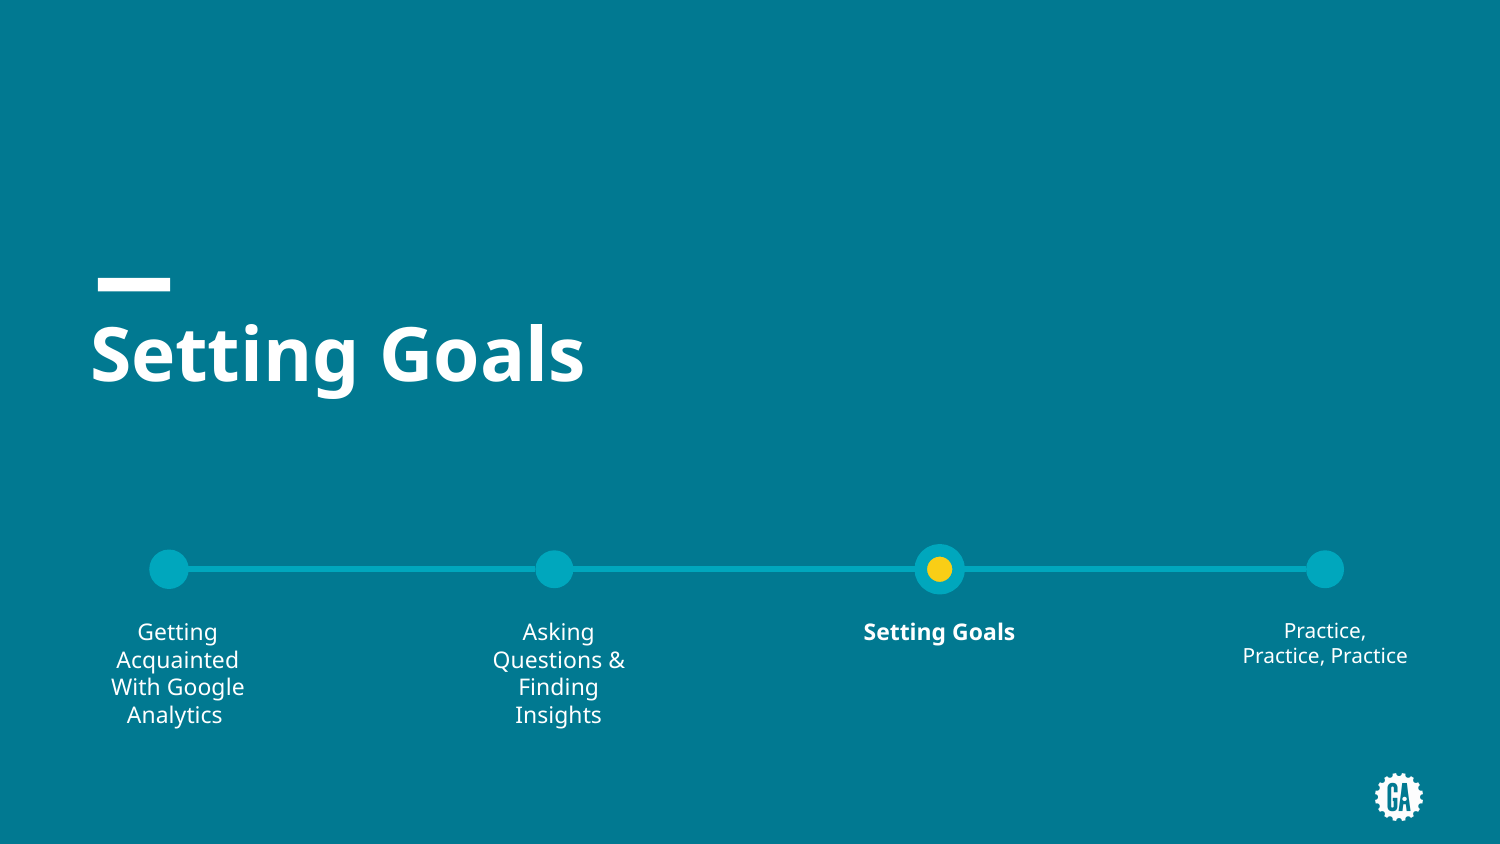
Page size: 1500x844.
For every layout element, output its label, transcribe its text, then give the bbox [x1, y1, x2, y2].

text_box Setting Goals [839, 602, 1040, 753]
text_box [921, 550, 959, 589]
text_box [150, 550, 188, 589]
text_box Practice, Practice, Practice [1225, 602, 1425, 753]
text_box [1306, 550, 1345, 589]
text_box Asking Questions & Finding Insights [458, 602, 659, 753]
title Setting Goals [75, 291, 1314, 553]
text_box Getting Acquainted With Google Analytics [78, 602, 278, 753]
text_box [535, 550, 573, 589]
picture [1351, 749, 1447, 844]
